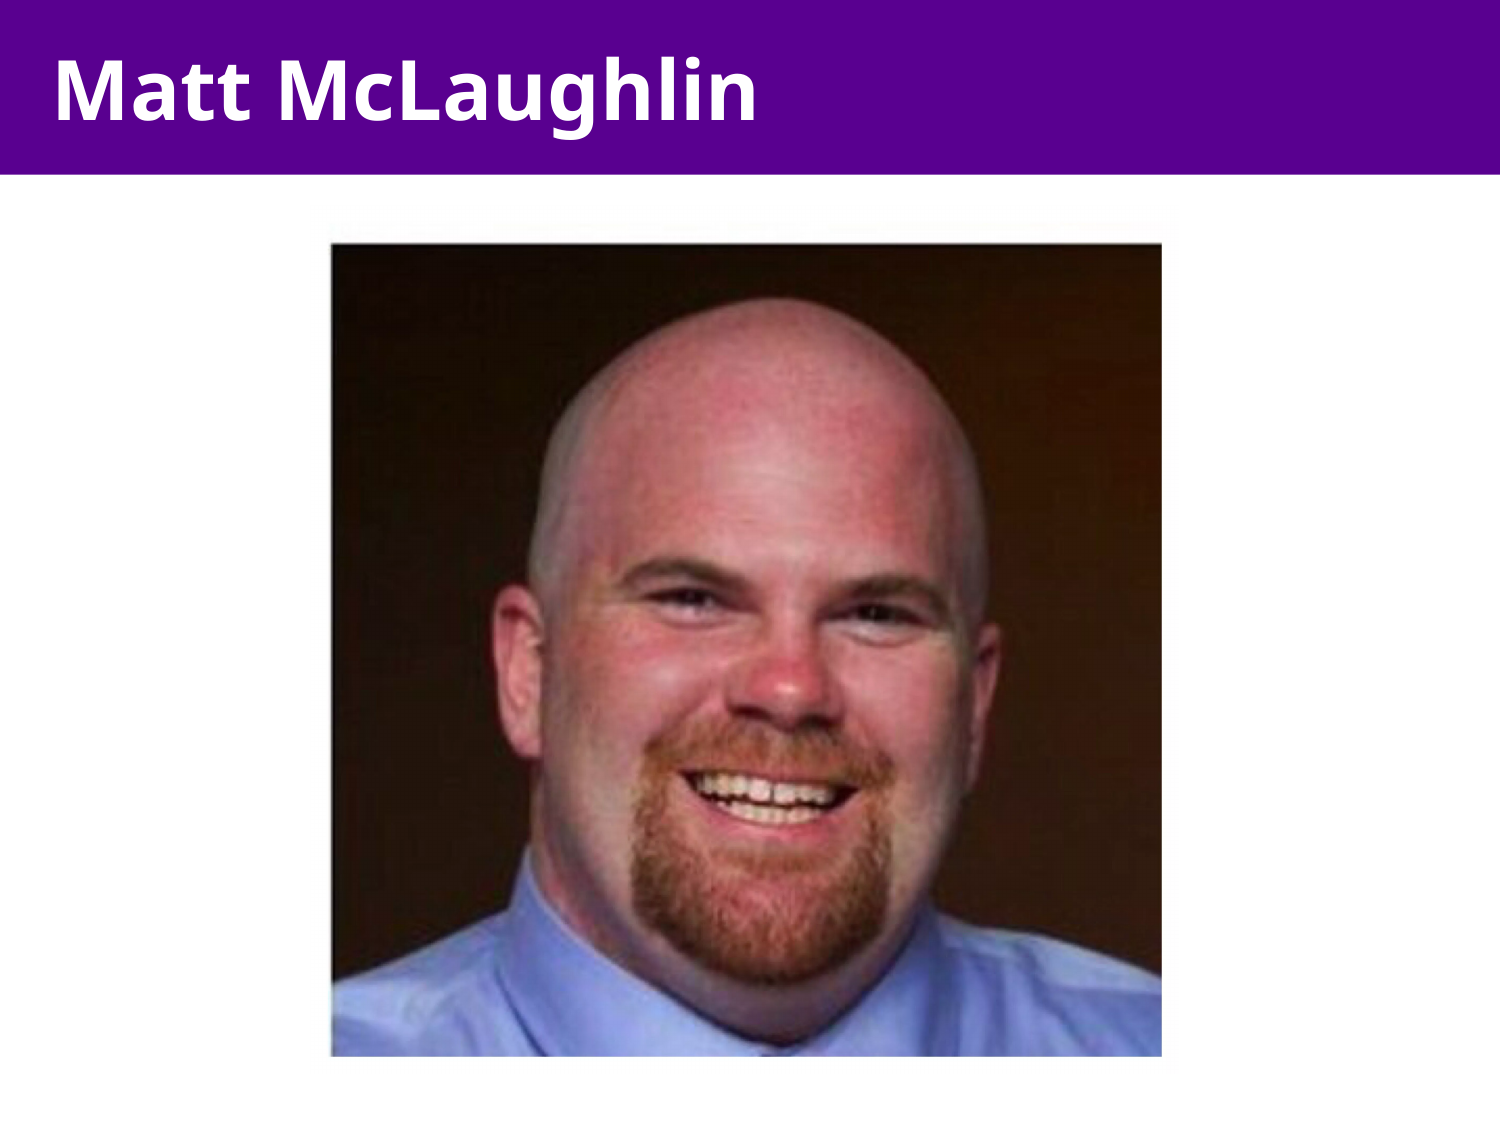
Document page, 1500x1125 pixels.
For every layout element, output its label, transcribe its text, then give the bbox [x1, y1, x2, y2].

picture [309, 205, 1179, 1075]
title Matt McLaughlin [0, 0, 1500, 175]
